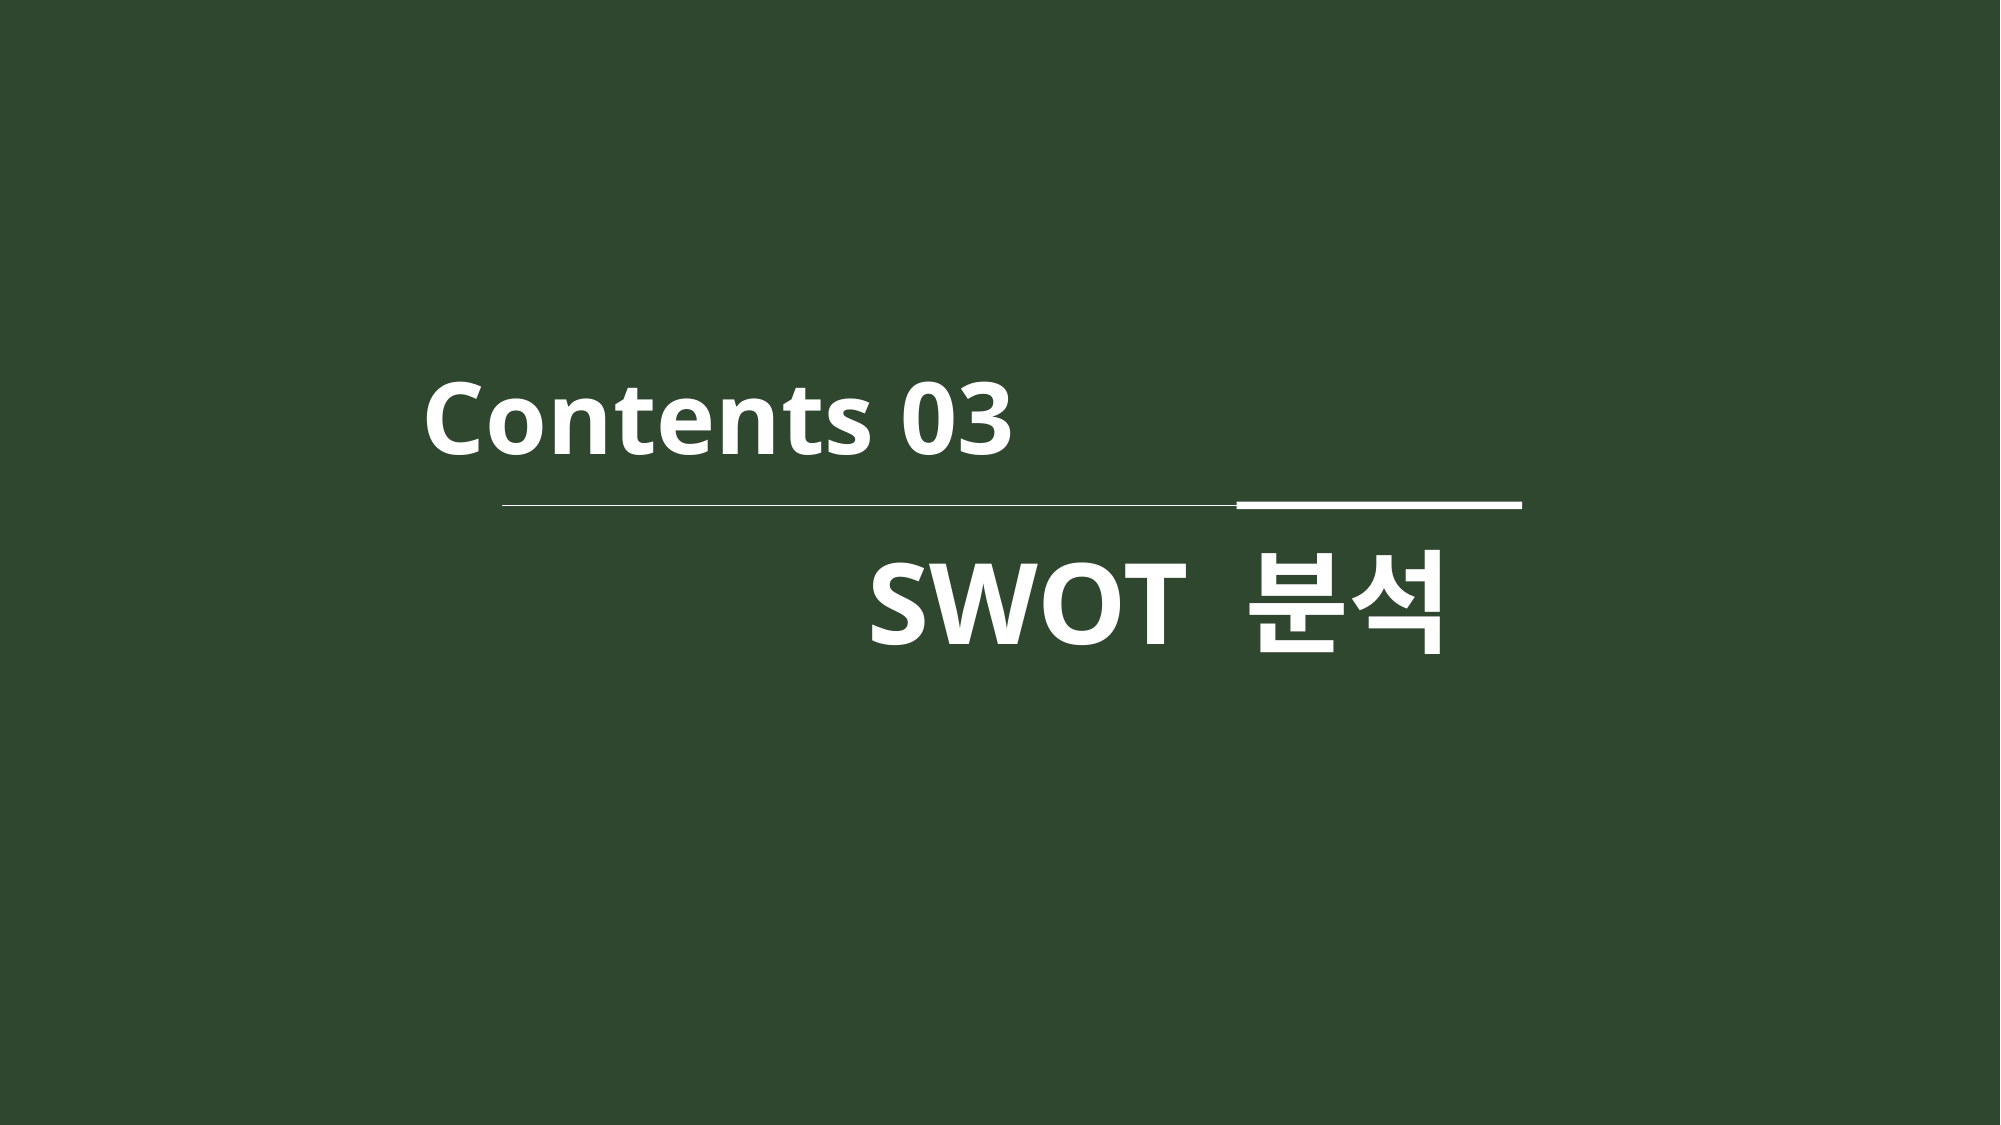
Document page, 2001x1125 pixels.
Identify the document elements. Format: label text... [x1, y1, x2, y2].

text_box Contents 03 [246, 360, 1191, 492]
list SWOT 분석 [586, 539, 1734, 672]
text_box [1236, 501, 1523, 510]
